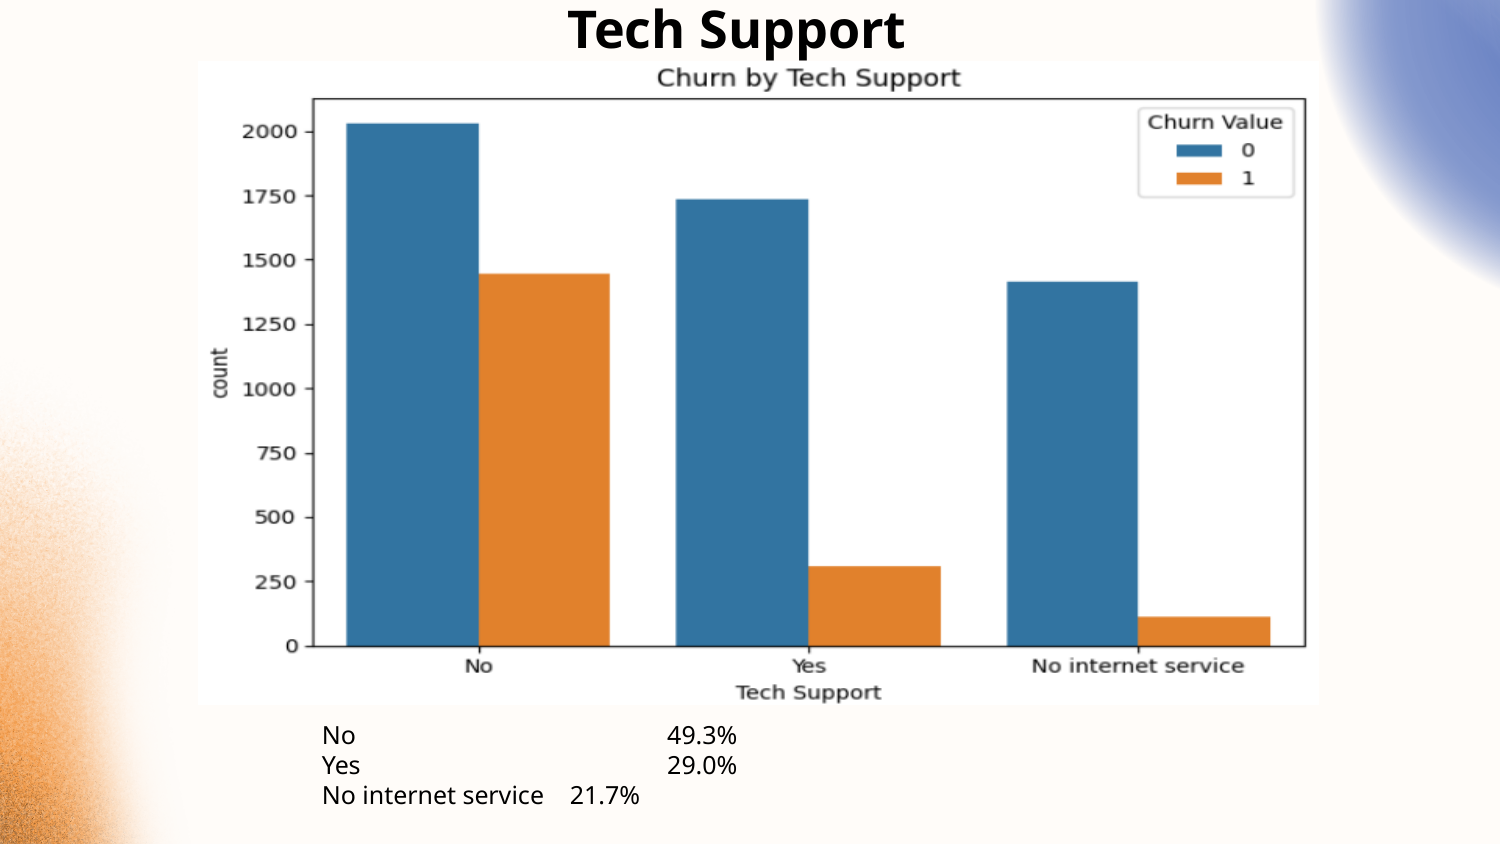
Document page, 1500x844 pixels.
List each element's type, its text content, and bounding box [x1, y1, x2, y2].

title Tech Support [105, 0, 1369, 71]
picture [0, 0, 1500, 844]
text_box No 49.3% Yes 29.0% No internet service 21.7% [306, 714, 800, 825]
